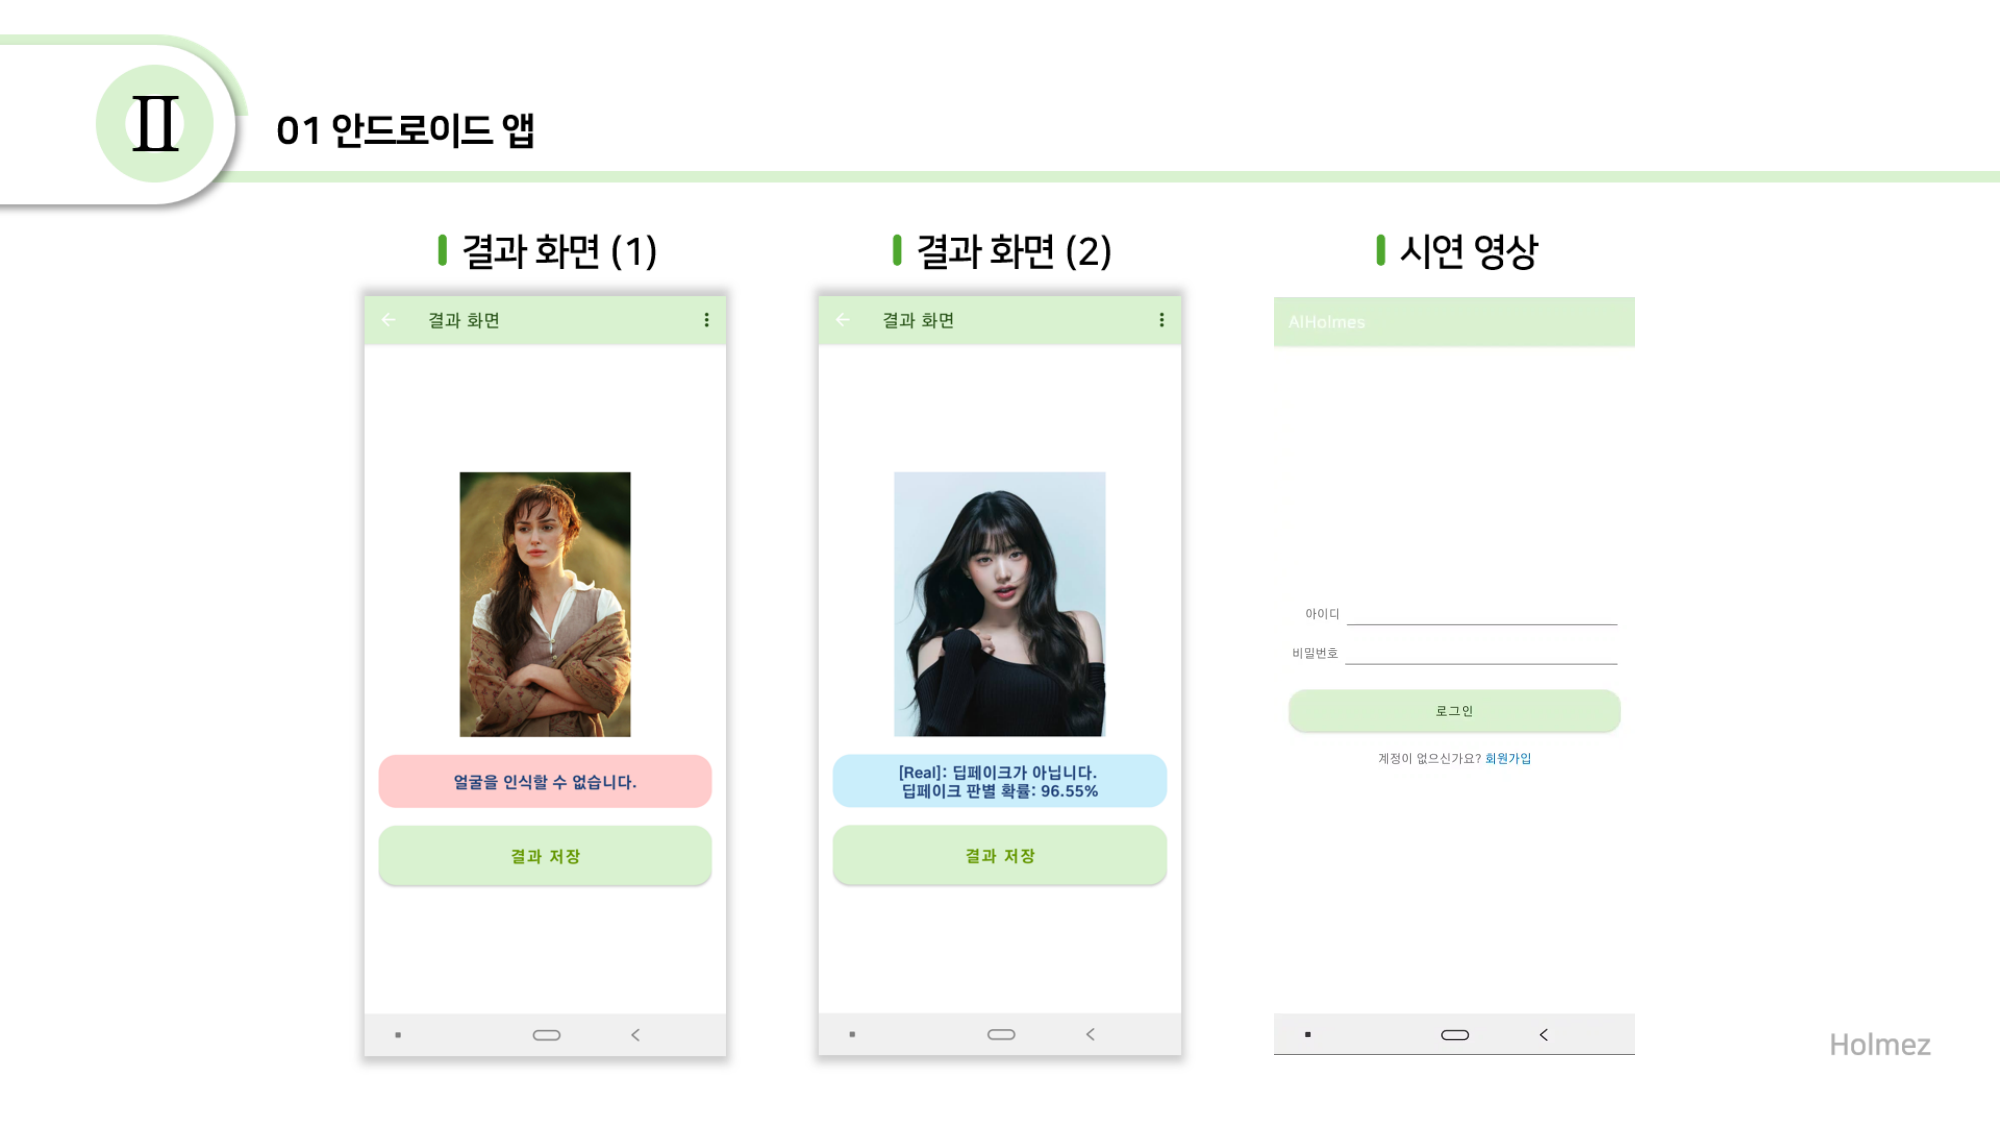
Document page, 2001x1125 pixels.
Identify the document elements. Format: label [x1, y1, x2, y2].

picture [0, 0, 2000, 1125]
text_box [1272, 295, 1637, 1056]
